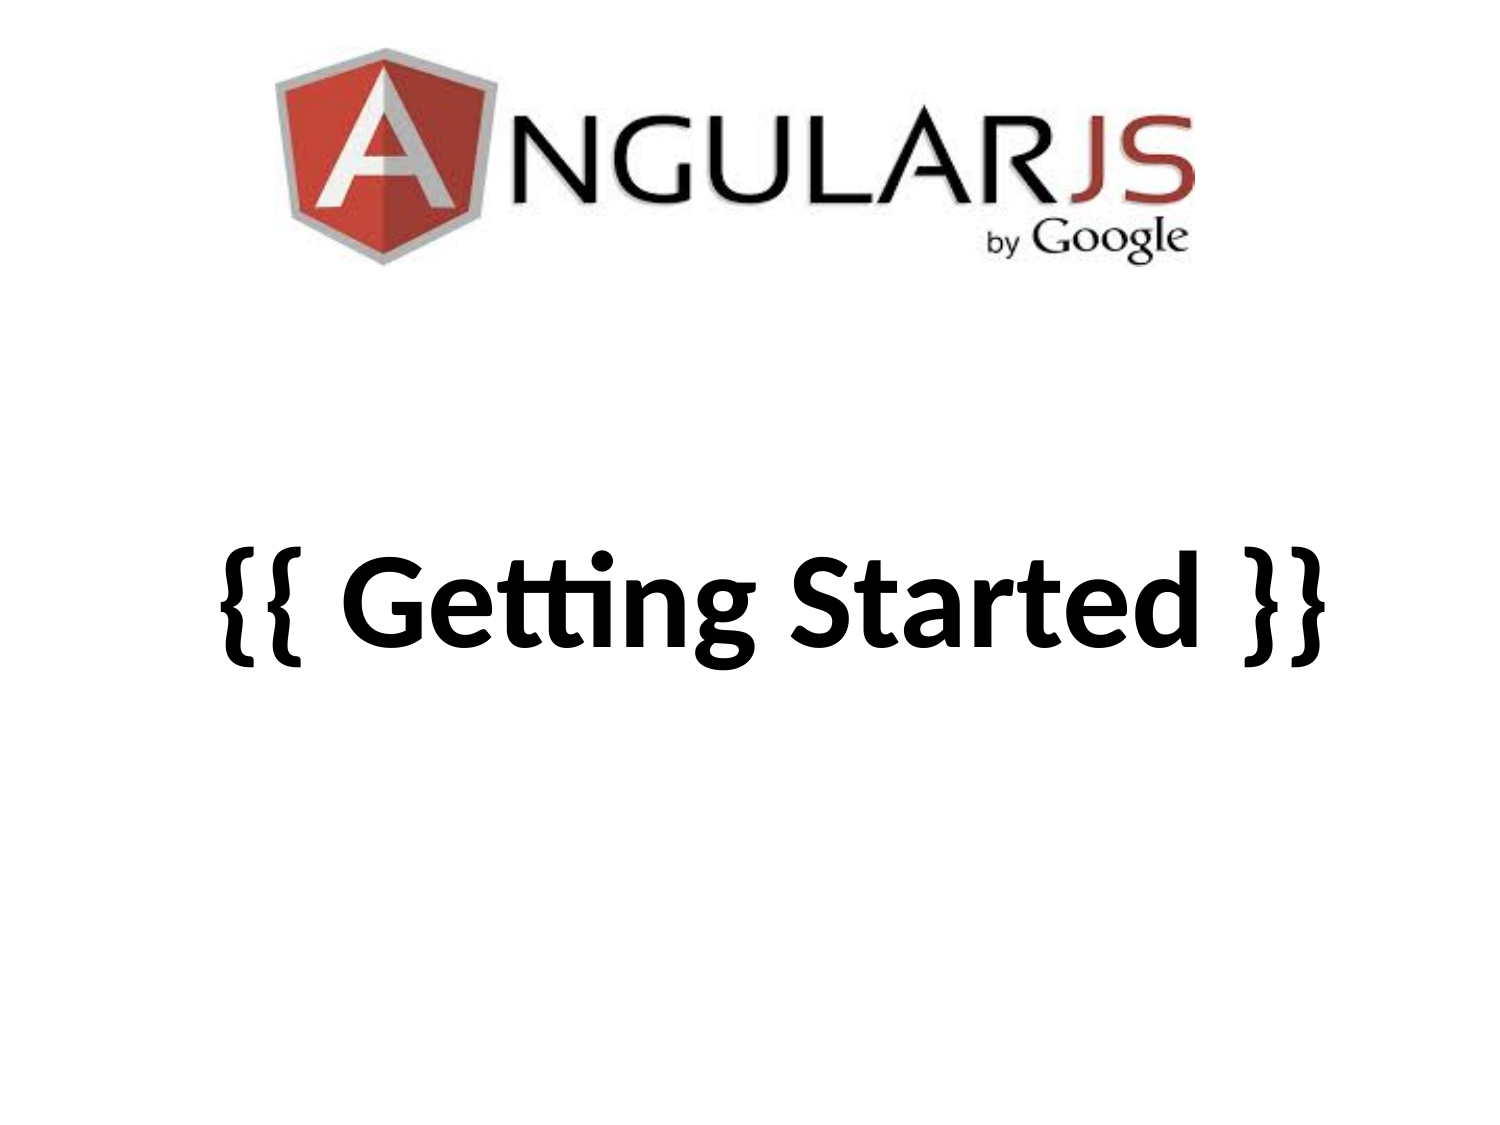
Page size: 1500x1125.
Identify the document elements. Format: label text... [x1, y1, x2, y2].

picture [275, 46, 1195, 267]
text_box {{ Getting Started }} [200, 502, 1348, 683]
